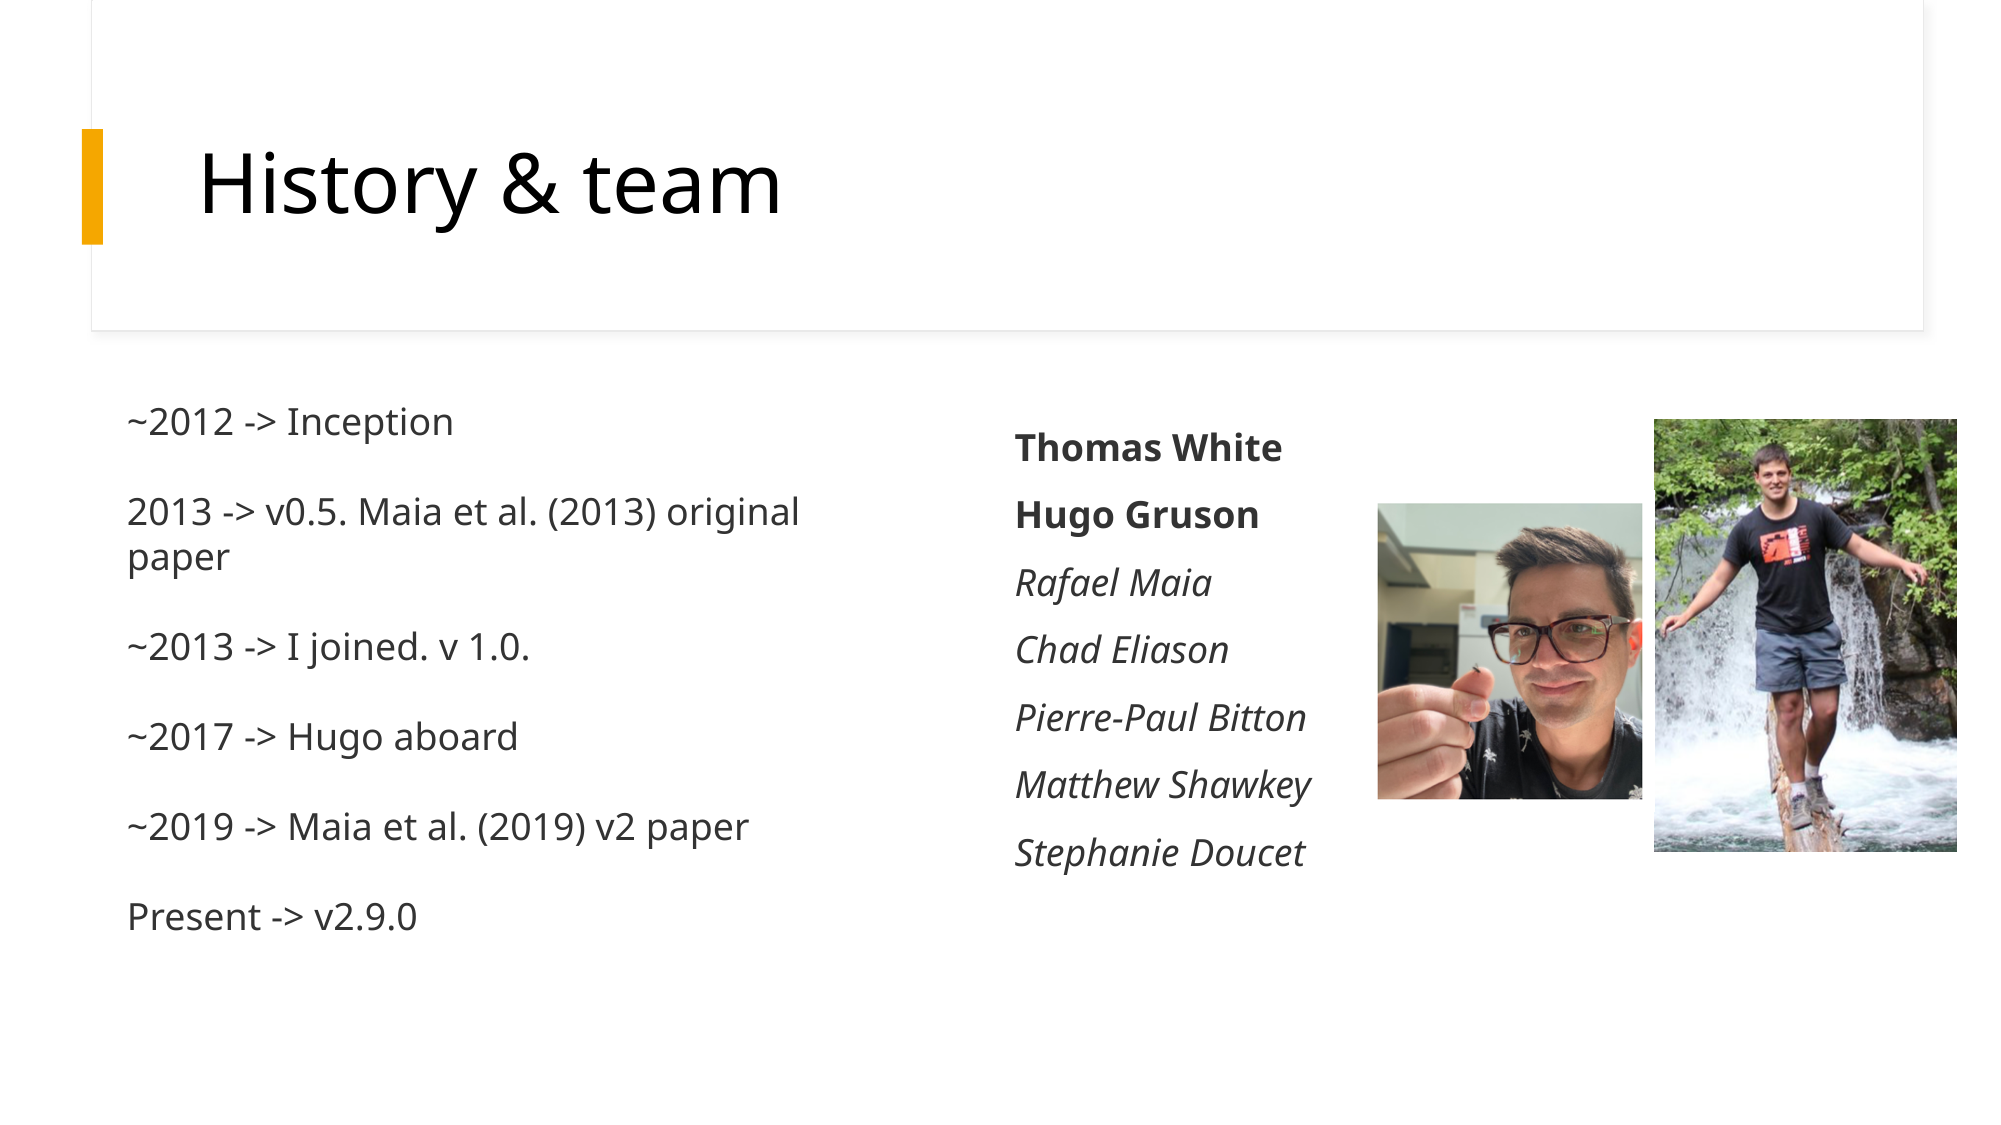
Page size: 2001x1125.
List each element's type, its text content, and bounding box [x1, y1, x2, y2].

text_box ~2012 -> Inception 2013 -> v0.5. Maia et al. (2013) original paper ~2013 -> I joined. v 1.0. ~2017 -> Hugo aboard ~2019 -> Maia et al. (2019) v2 paper Present -> v2.9.0 [112, 390, 820, 991]
picture [1365, 419, 1957, 852]
title History & team [183, 90, 1851, 284]
text_box Thomas White Hugo Gruson Rafael Maia Chad Eliason Pierre-Paul Bitton Matthew Shawkey Stephanie Doucet [999, 393, 1708, 882]
